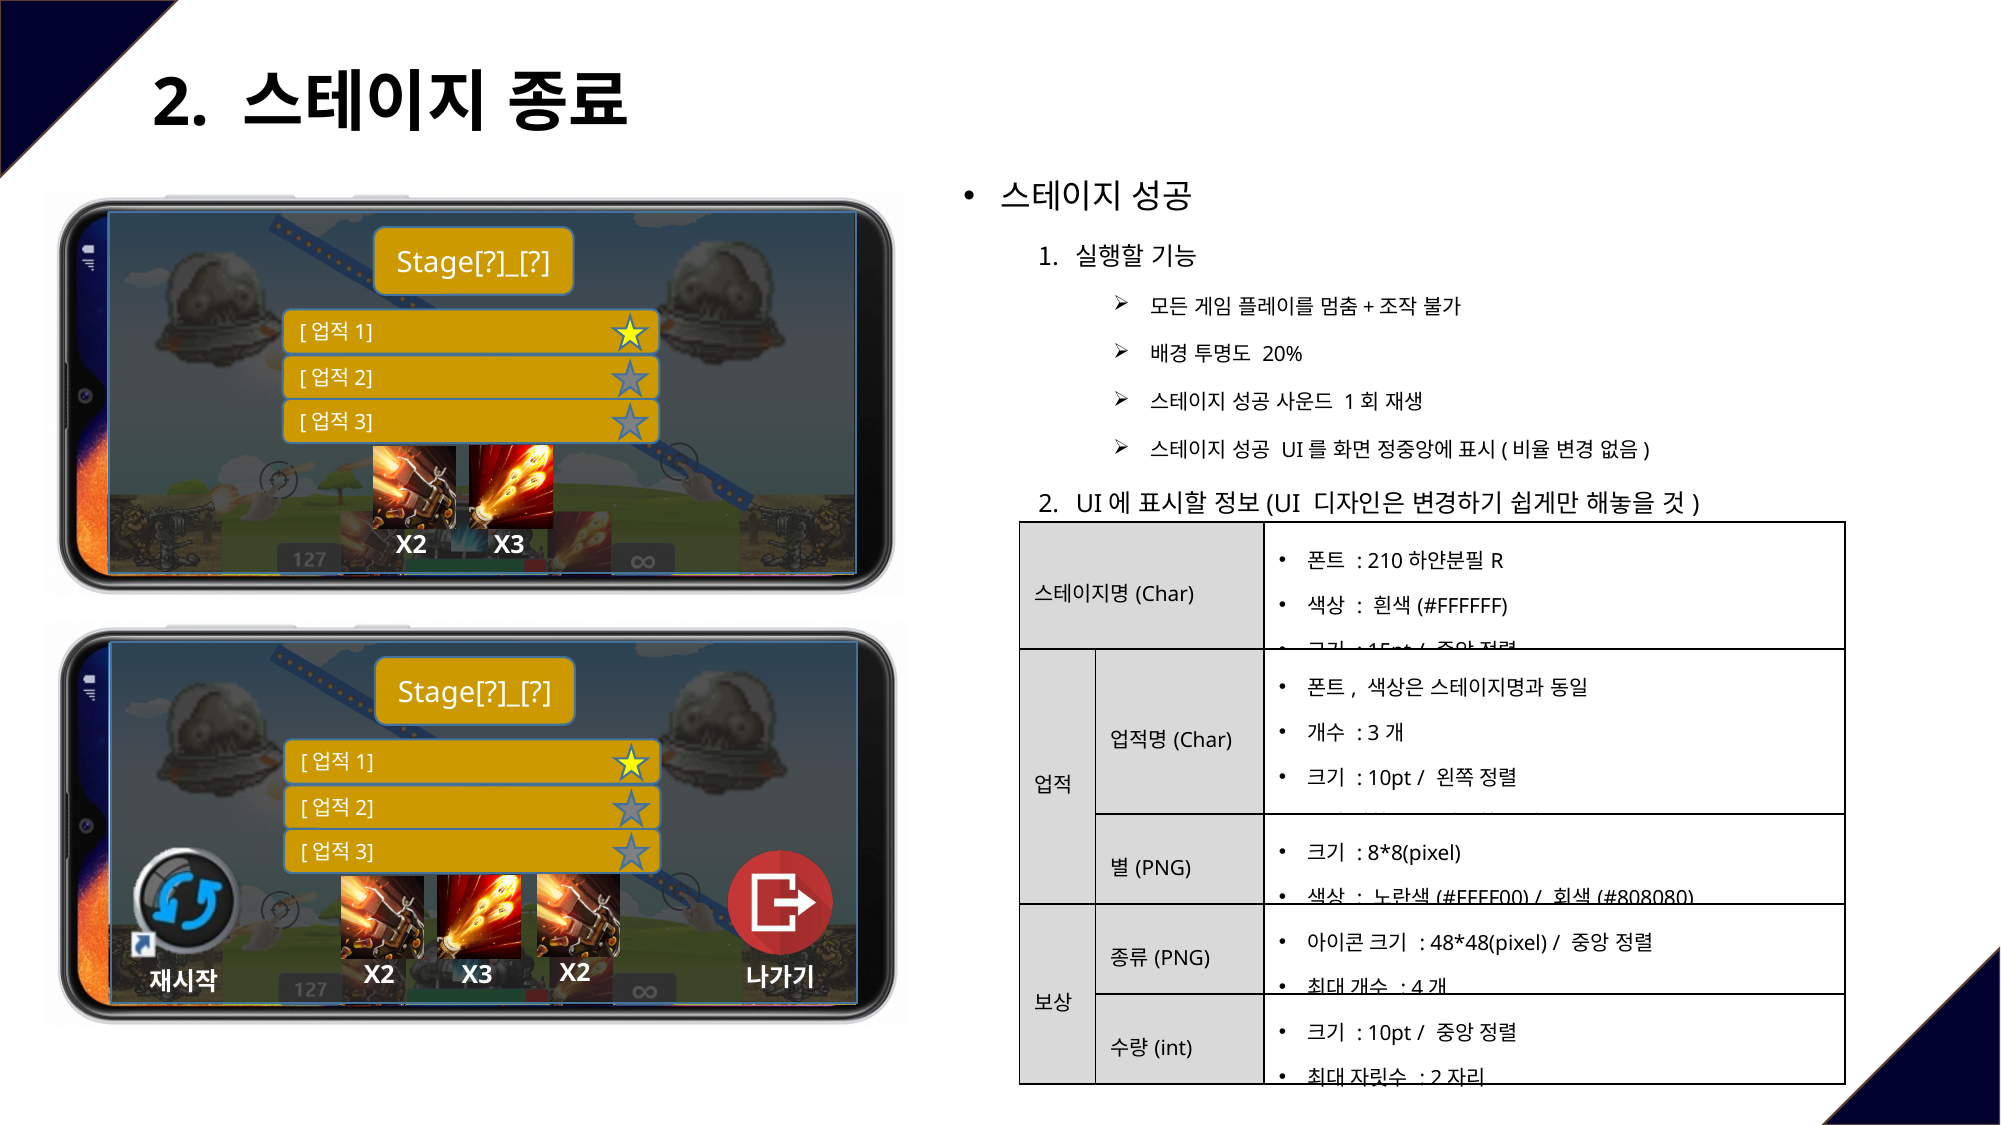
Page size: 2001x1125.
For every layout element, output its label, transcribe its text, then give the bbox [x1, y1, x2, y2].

table_cell 크기 : 8*8(pixel) 색상 : 노란색(#FFFF00) / 회색(#808080) [1265, 815, 1844, 903]
table_cell 수량(int) [1096, 995, 1263, 1083]
table_header 폰트 : 210하얀분필R 색상 : 흰색(#FFFFFF) 크기 : 15pt / 중앙 정렬 [1265, 523, 1844, 648]
title 2. 스테이지 종료 [137, 59, 1863, 148]
picture [44, 622, 906, 1030]
table_cell 아이콘 크기 : 48*48(pixel) / 중앙 정렬 최대 개수 : 4개 [1265, 905, 1844, 993]
table_cell 보상 [1020, 905, 1095, 1083]
table_cell 종류(PNG) [1096, 905, 1263, 993]
list 스테이지 성공 실행할 기능 모든 게임 플레이를 멈춤+조작 불가 배경 투명도 20% 스테이지 성공 사운드 1회 재생 스테이지 성공 UI를 화면 정중앙에 표시(비율 변경 없음) UI에 표시할 정보(UI 디자인은 변경하기 쉽게만 해놓을 것) [948, 147, 1863, 1014]
table_cell 크기 : 10pt / 중앙 정렬 최대 자릿수 : 2자리 [1265, 995, 1844, 1083]
picture [43, 192, 904, 600]
table_cell 업적명(Char) [1096, 650, 1263, 813]
table_cell 업적 [1020, 650, 1095, 903]
table_cell 별(PNG) [1096, 815, 1263, 903]
table_cell 폰트, 색상은 스테이지명과 동일 개수 : 3개 크기 : 10pt / 왼쪽 정렬 글자 제한 : 30자(한글 기준) [1265, 650, 1844, 813]
table_header 스테이지명(Char) [1020, 523, 1263, 648]
